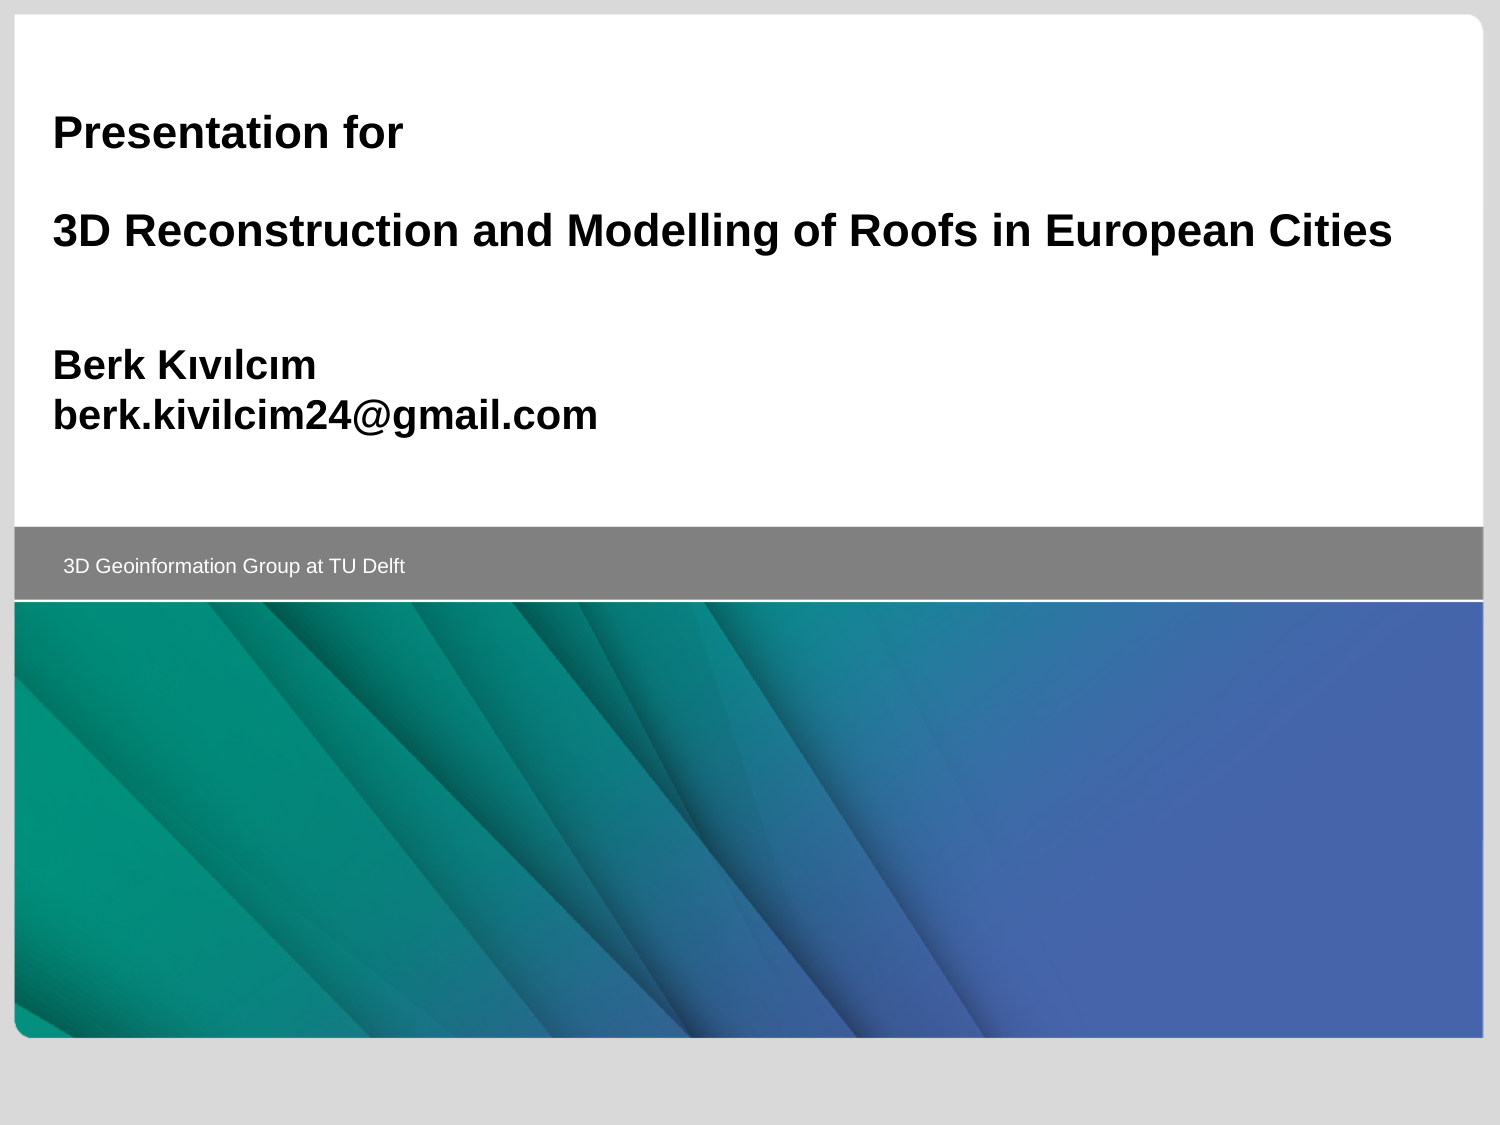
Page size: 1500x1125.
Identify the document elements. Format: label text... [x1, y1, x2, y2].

text_box Presentation for 3D Reconstruction and Modelling of Roofs in European Cities [52, 42, 1438, 257]
picture [0, 0, 1500, 1125]
text_box Berk Kıvılcım berk.kivilcim24@gmail.com [52, 338, 1223, 440]
